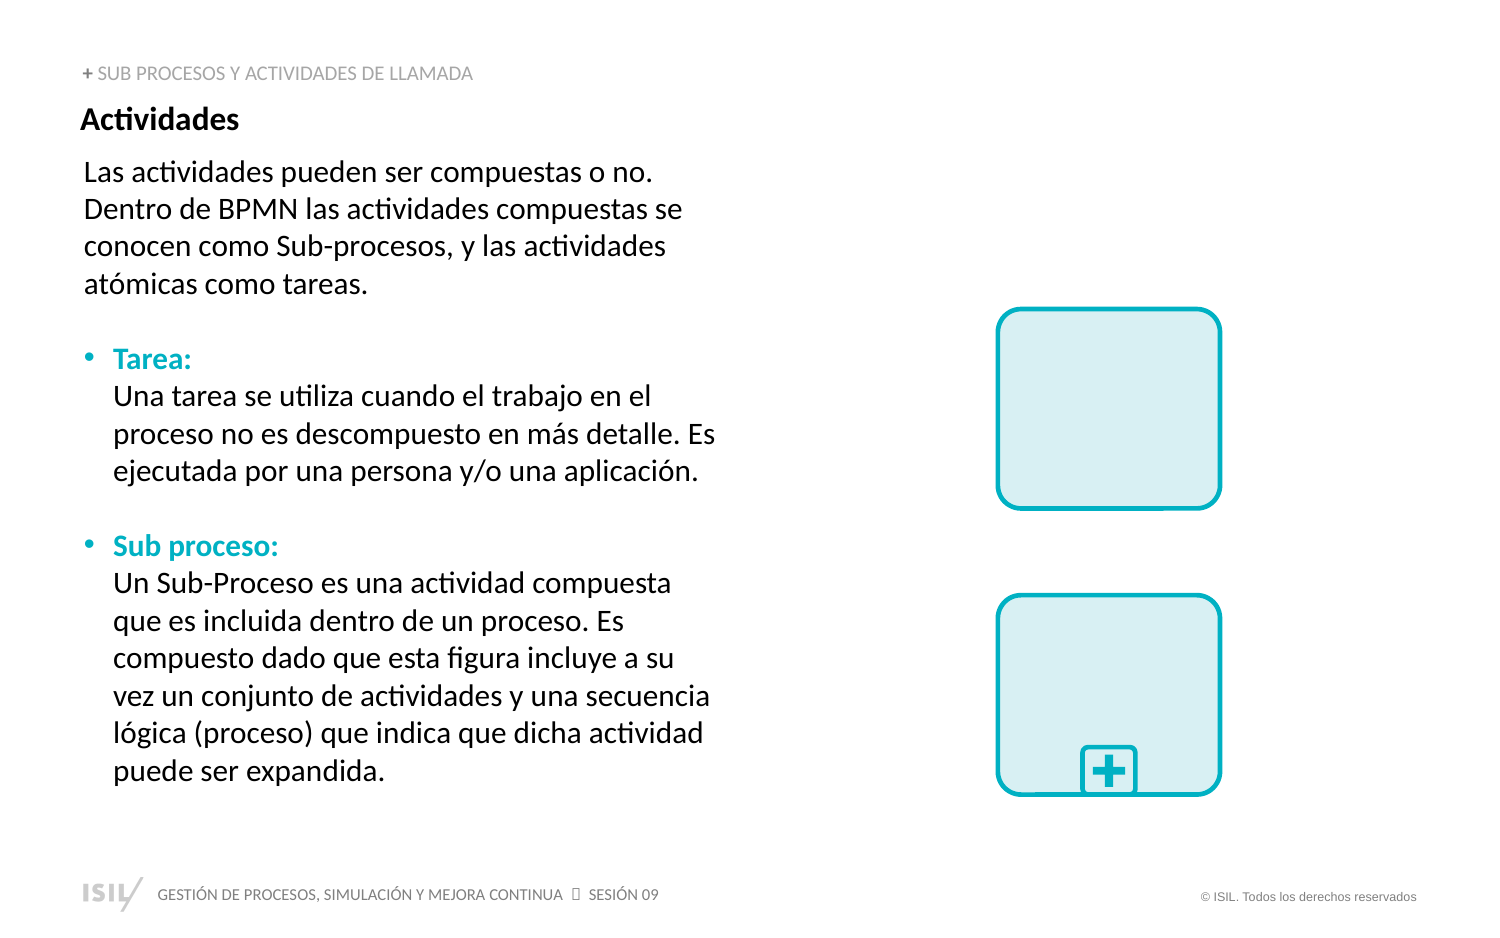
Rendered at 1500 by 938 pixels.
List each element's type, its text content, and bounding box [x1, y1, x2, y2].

text_box [1079, 743, 1139, 798]
text_box Actividades [79, 97, 1420, 138]
text_box + SUB PROCESOS Y ACTIVIDADES DE LLAMADA [82, 62, 482, 85]
text_box [994, 592, 1224, 798]
text_box [1090, 752, 1128, 790]
text_box [994, 305, 1224, 512]
text_box Las actividades pueden ser compuestas o no. Dentro de BPMN las actividades compuestas se conocen como Sub-procesos, y las actividades atómicas como tareas. Tarea: Una tarea se utiliza cuando el trabajo en el proceso no es descompuesto en más detalle. Es ejecutada por una persona y/o una aplicación. Sub proceso: Un Sub-Proceso es una actividad compuesta que es incluida dentro de un proceso. Es compuesto dado que esta figura incluye a su vez un conjunto de actividades y una secuencia lógica (proceso) que indica que dicha actividad puede ser expandida. [84, 150, 721, 788]
